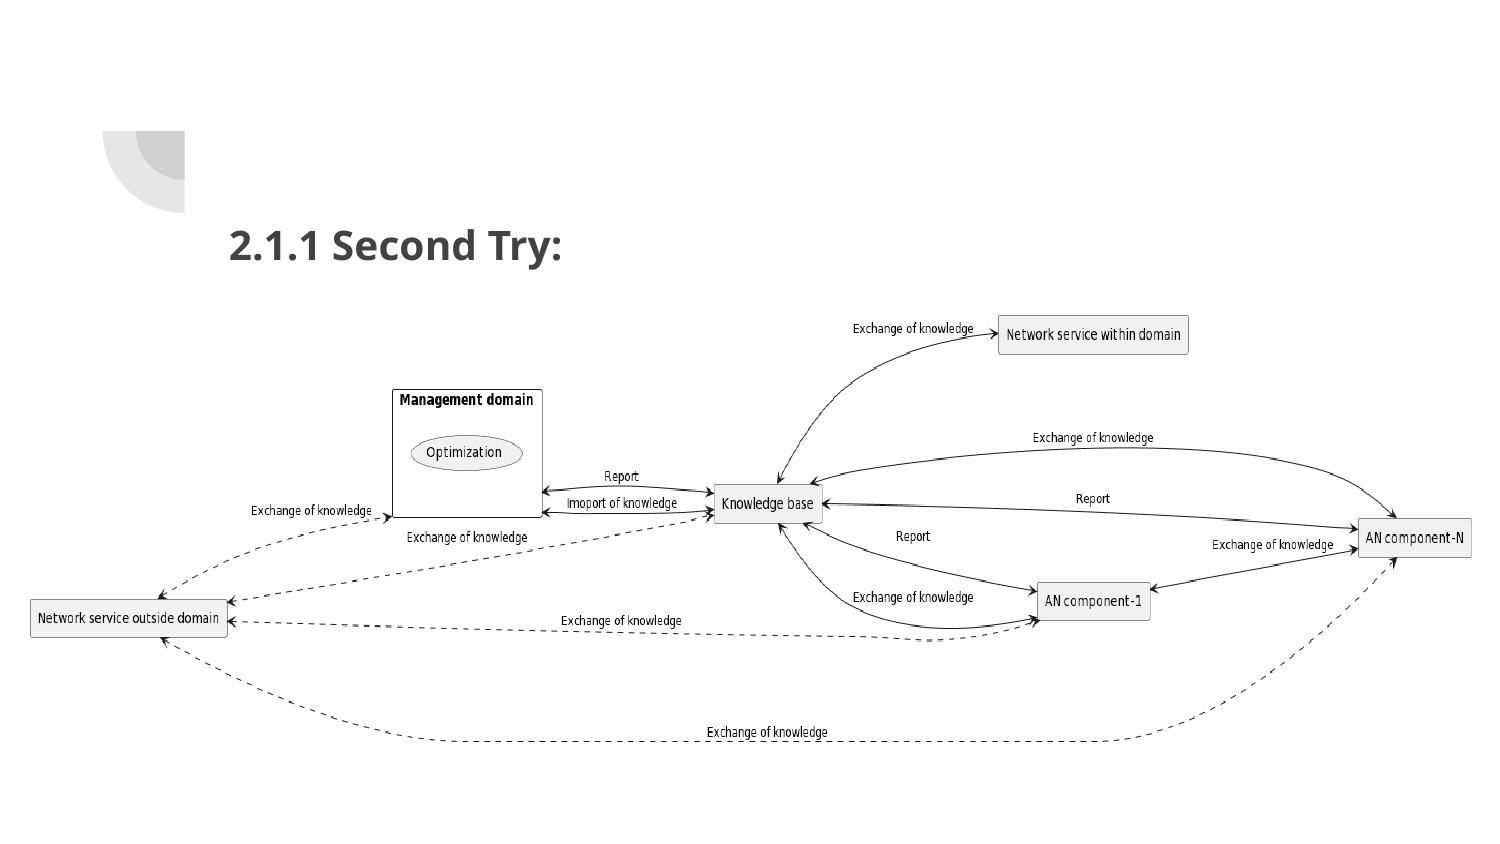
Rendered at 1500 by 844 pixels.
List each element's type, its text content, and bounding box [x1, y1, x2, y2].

picture [24, 308, 1476, 748]
title 2.1.1 Second Try: [213, 205, 1115, 284]
